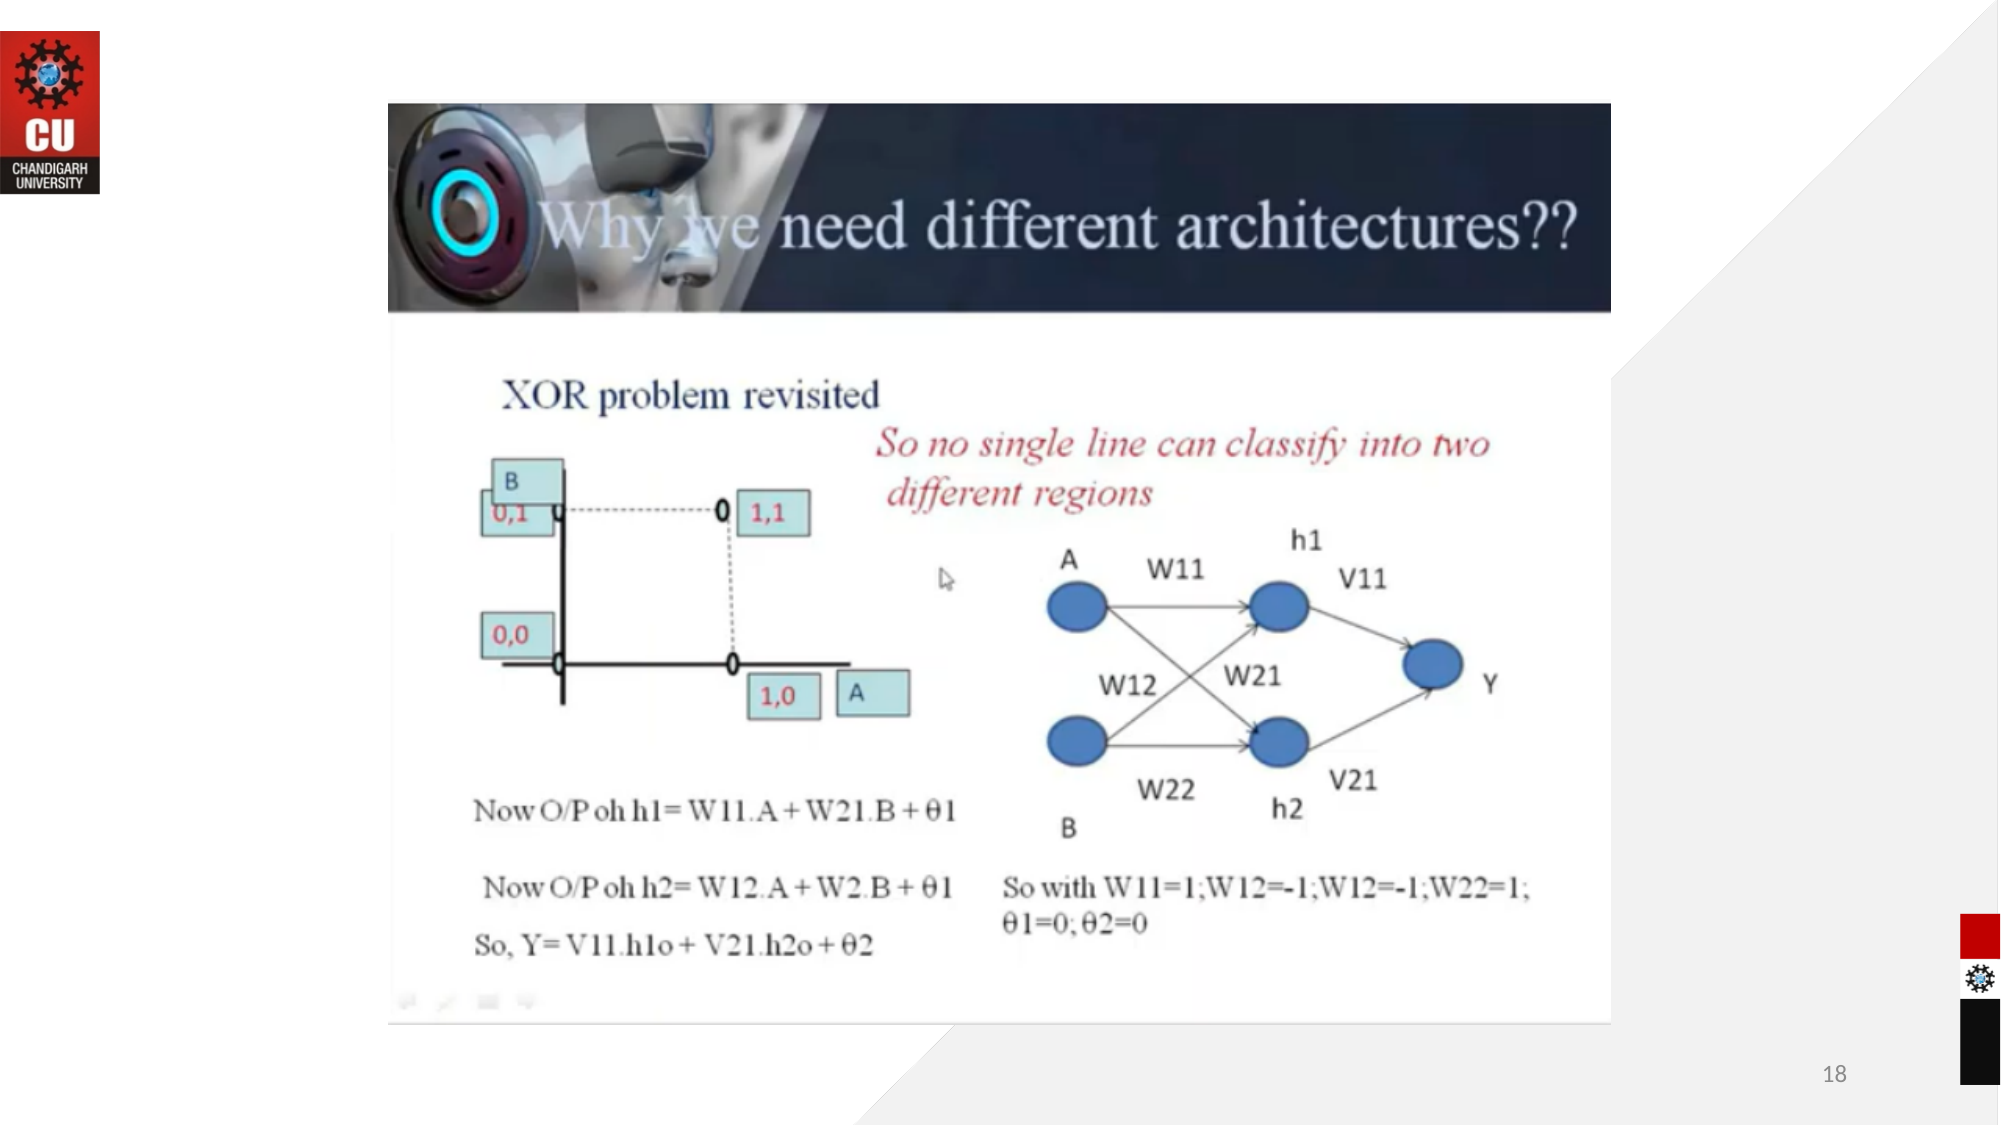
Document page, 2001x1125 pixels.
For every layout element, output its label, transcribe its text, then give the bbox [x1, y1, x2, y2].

slide_number 18 [1412, 1042, 1863, 1103]
picture [0, 0, 2001, 1125]
